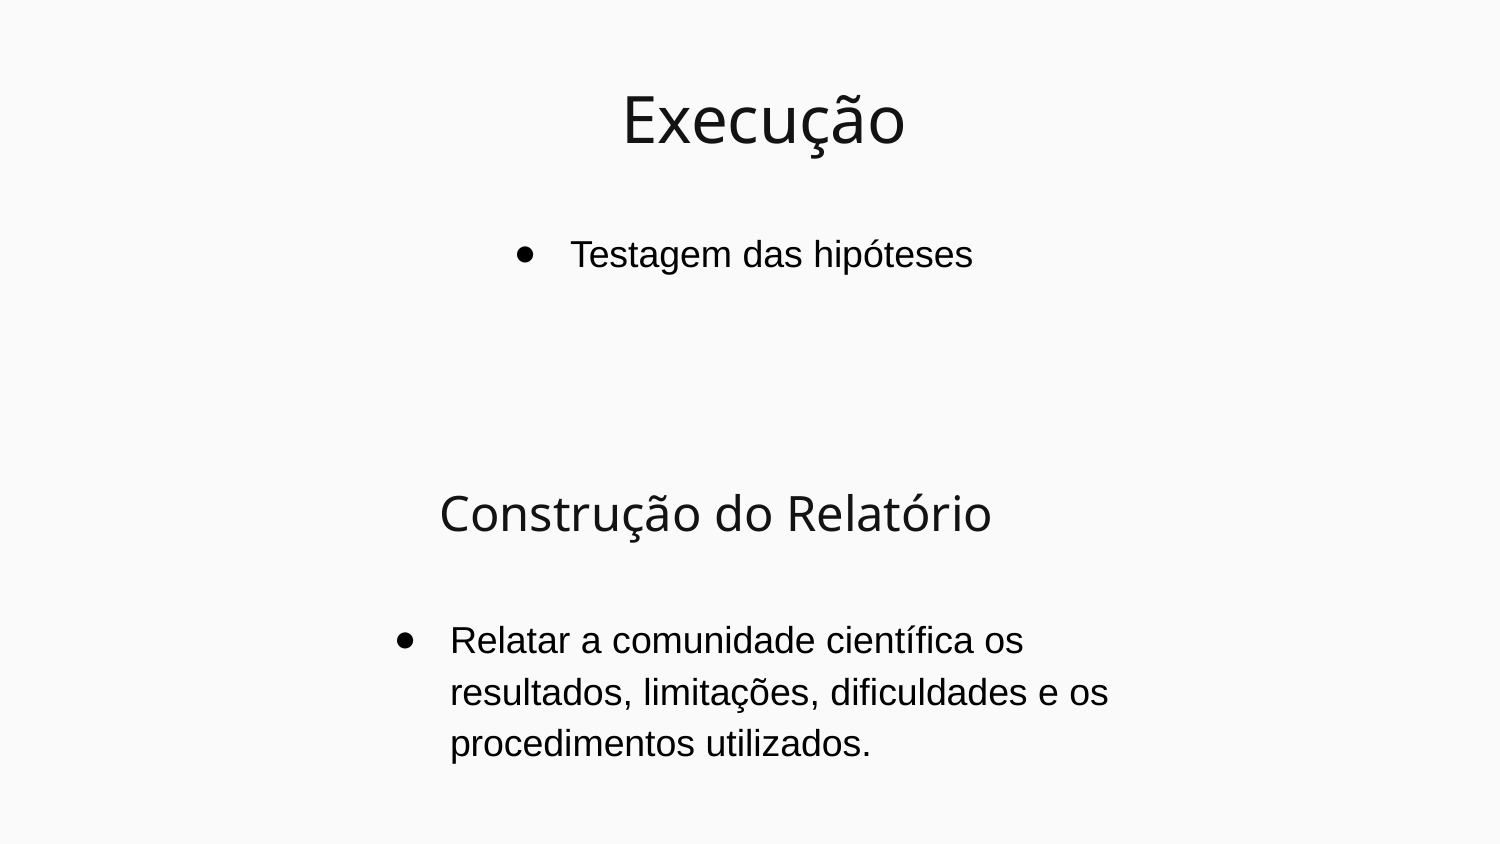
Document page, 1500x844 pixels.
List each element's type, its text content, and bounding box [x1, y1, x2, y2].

list Testagem das hipóteses [495, 223, 1005, 292]
list Relatar a comunidade científica os resultados, limitações, dificuldades e os procedimentos utilizados. [375, 608, 1125, 776]
title Execução [621, 78, 909, 166]
title Construção do Relatório [439, 482, 1061, 570]
